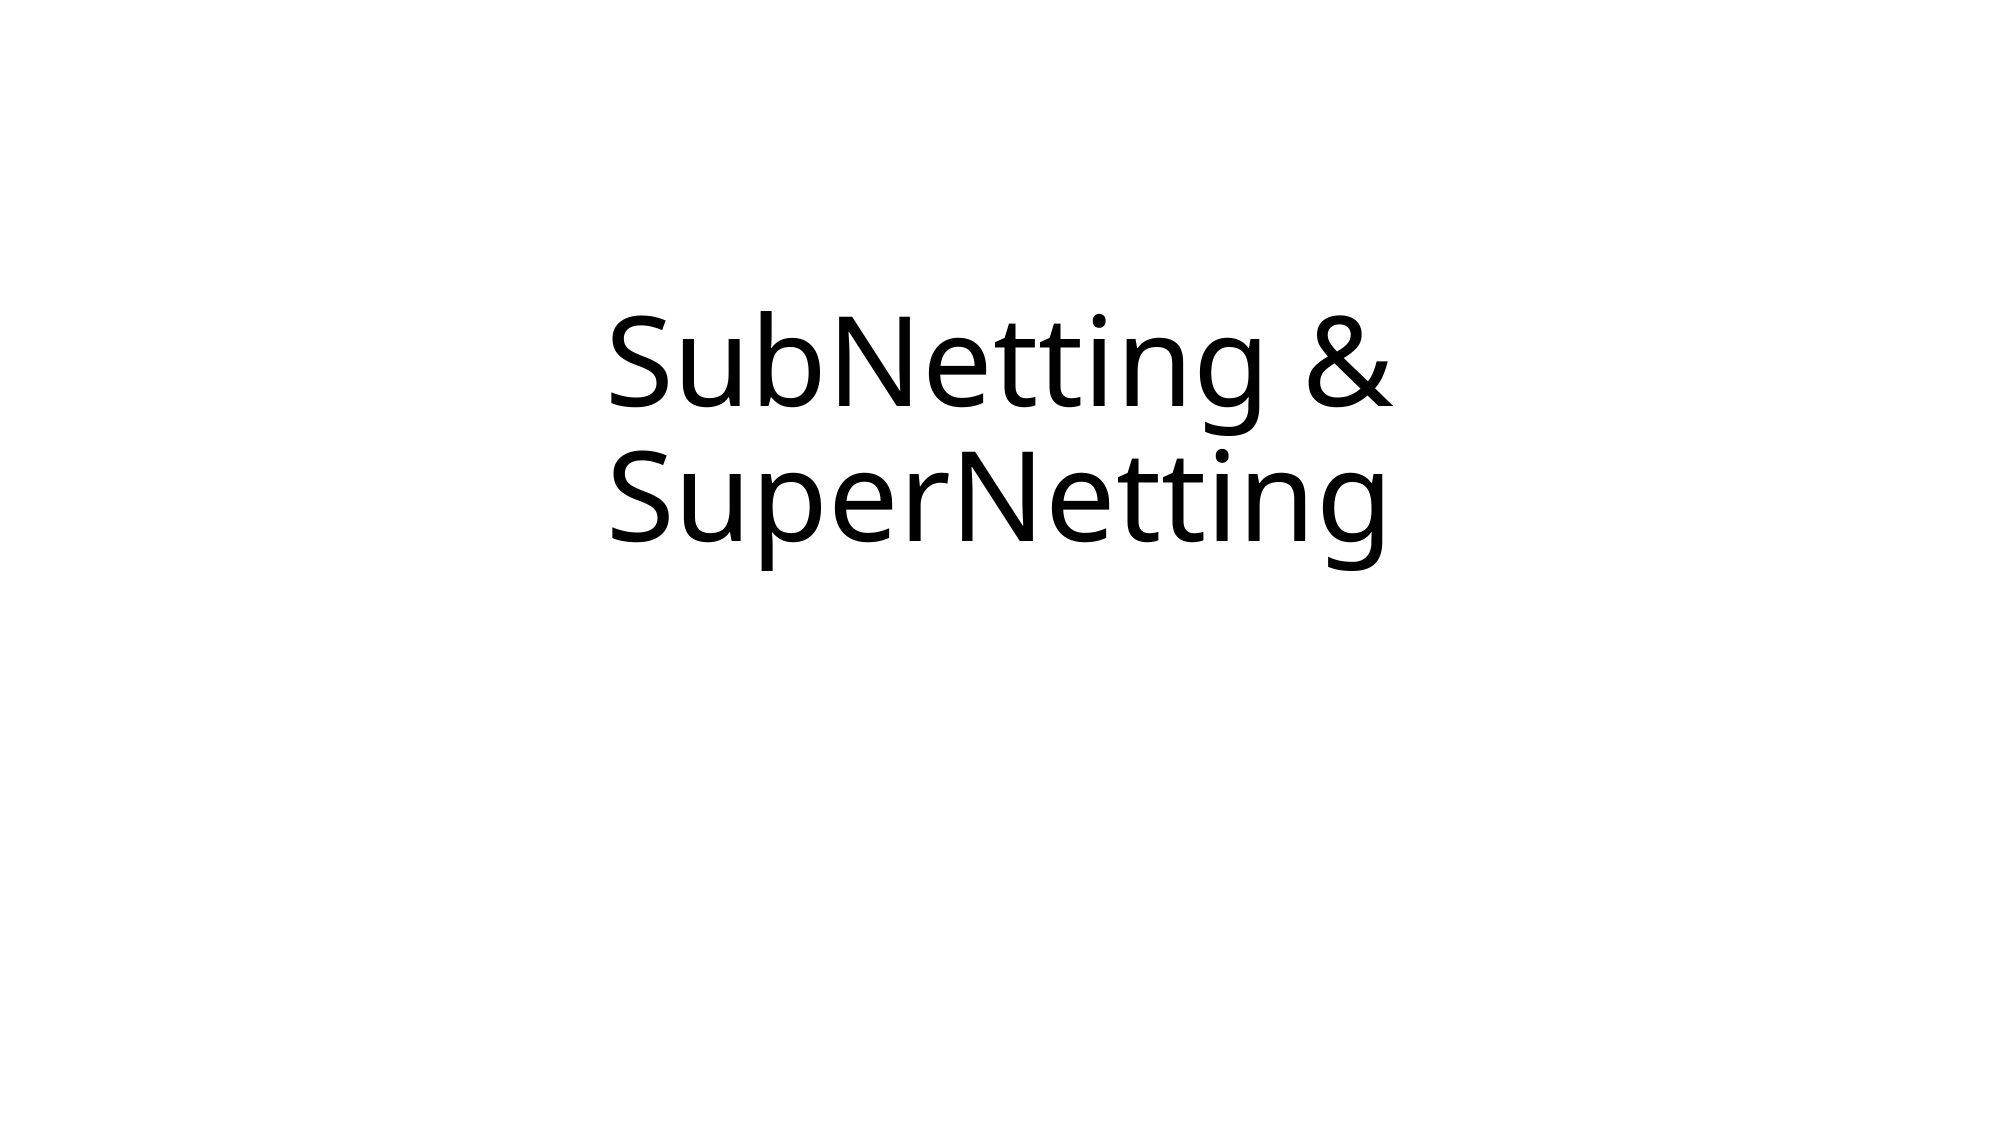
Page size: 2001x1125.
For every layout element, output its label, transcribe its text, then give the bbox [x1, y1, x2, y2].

title SubNetting & SuperNetting [249, 184, 1750, 576]
